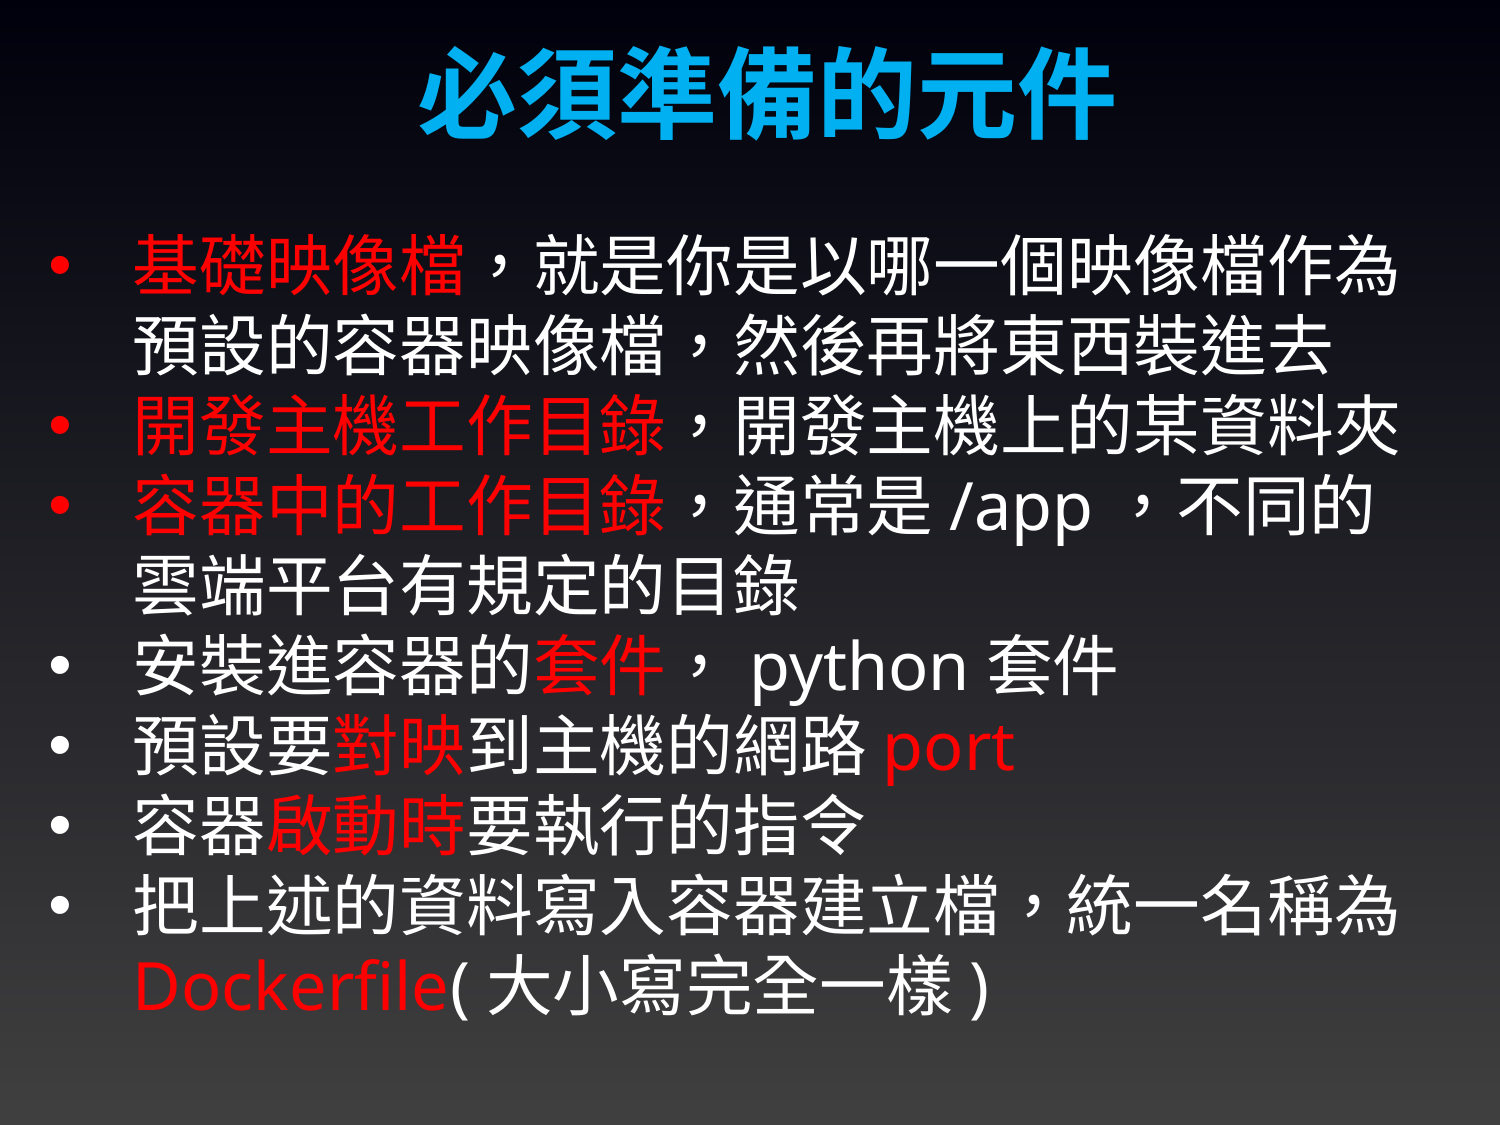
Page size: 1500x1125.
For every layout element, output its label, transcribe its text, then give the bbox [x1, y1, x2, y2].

text_box 必須準備的元件 [403, 3, 1305, 167]
text_box 基礎映像檔，就是你是以哪一個映像檔作為預設的容器映像檔，然後再將東西裝進去 開發主機工作目錄，開發主機上的某資料夾 容器中的工作目錄，通常是/app，不同的雲端平台有規定的目錄 安裝進容器的套件，python套件 預設要對映到主機的網路port 容器啟動時要執行的指令 把上述的資料寫入容器建立檔，統一名稱為Dockerfile(大小寫完全一樣) [33, 216, 1435, 1032]
